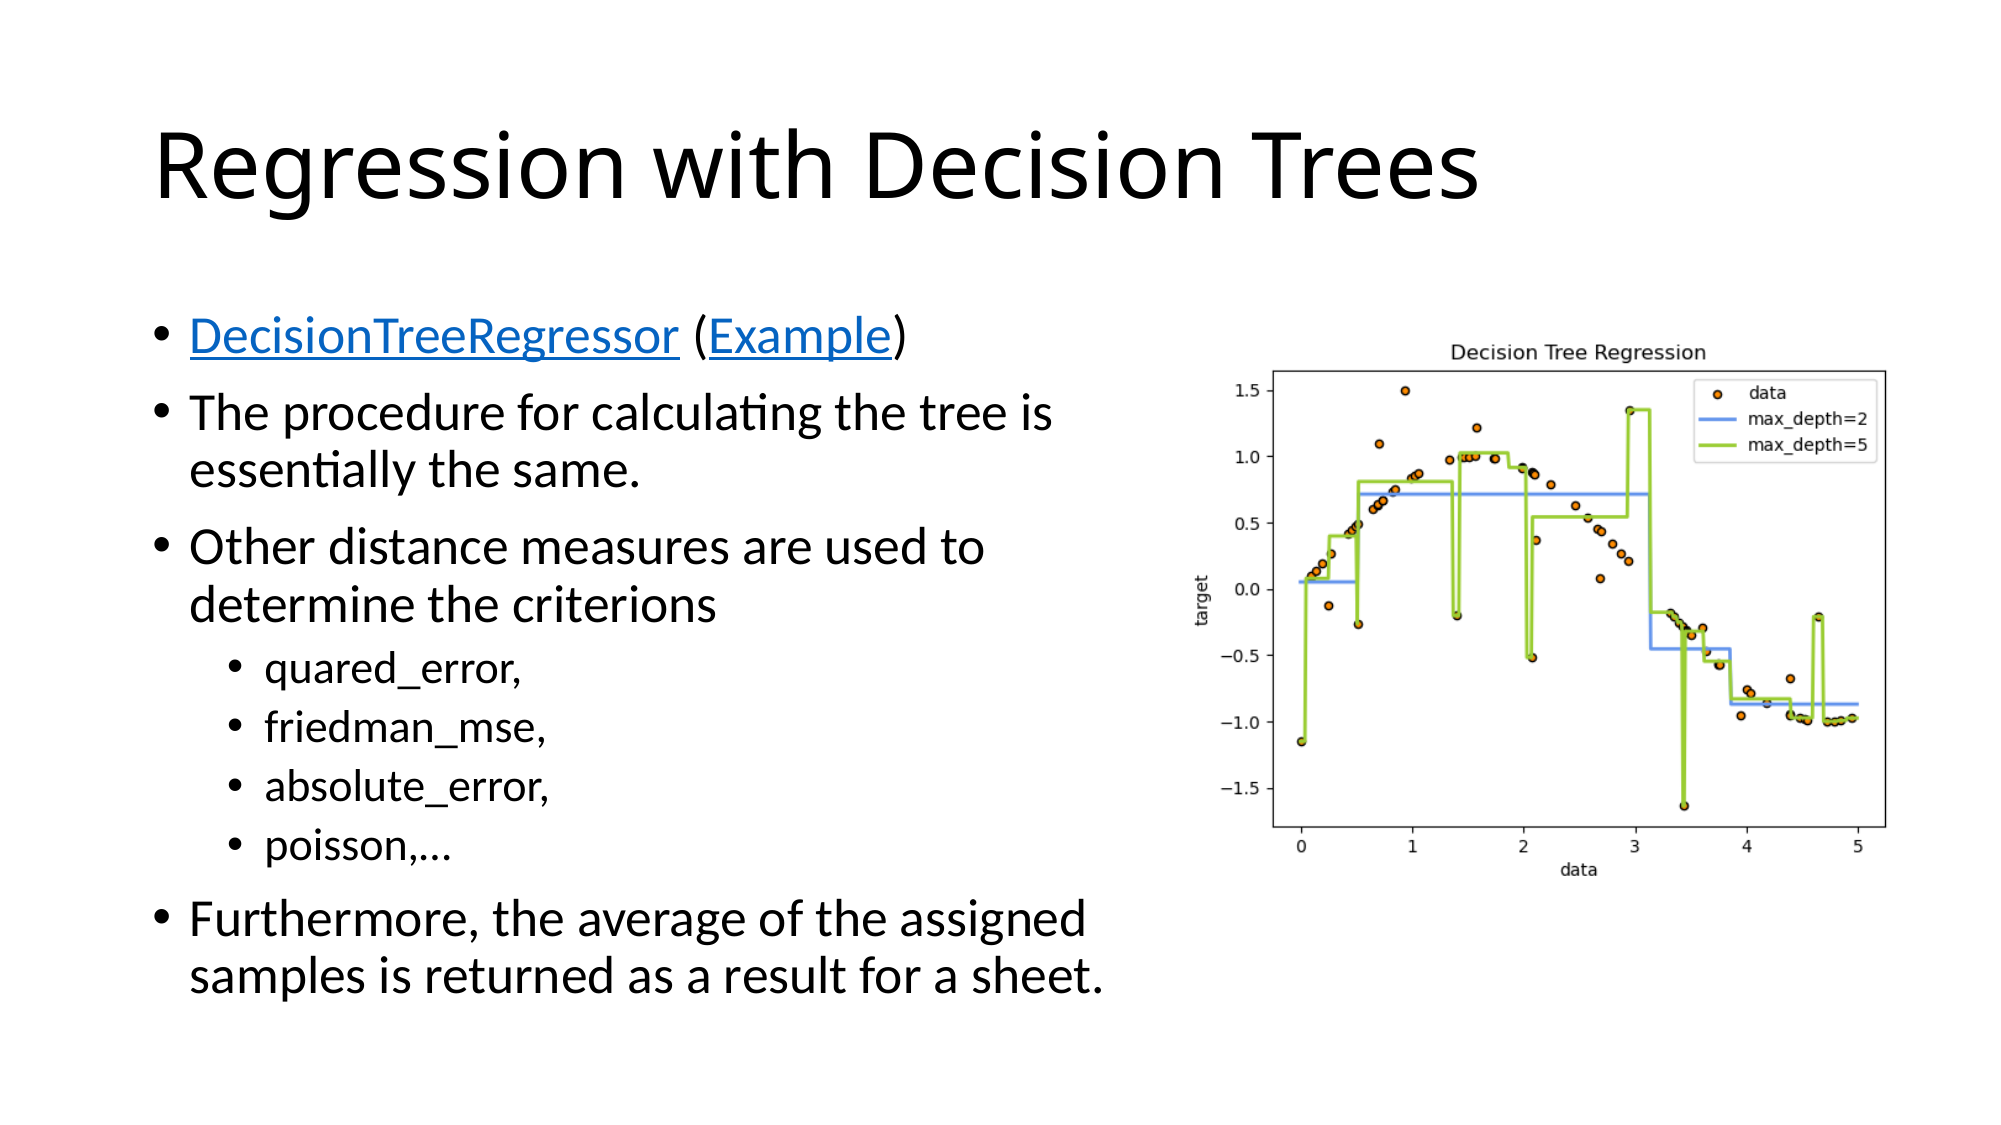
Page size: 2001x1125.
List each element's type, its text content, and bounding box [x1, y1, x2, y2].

title Regression with Decision Trees [137, 59, 1863, 278]
picture [1174, 299, 1964, 892]
list DecisionTreeRegressor (Example) The procedure for calculating the tree is essentially the same. Other distance measures are used to determine the criterions quared_error, friedman_mse, absolute_error, poisson,… Furthermore, the average of the assigned samples is returned as a result for a sheet. [137, 299, 1156, 1014]
